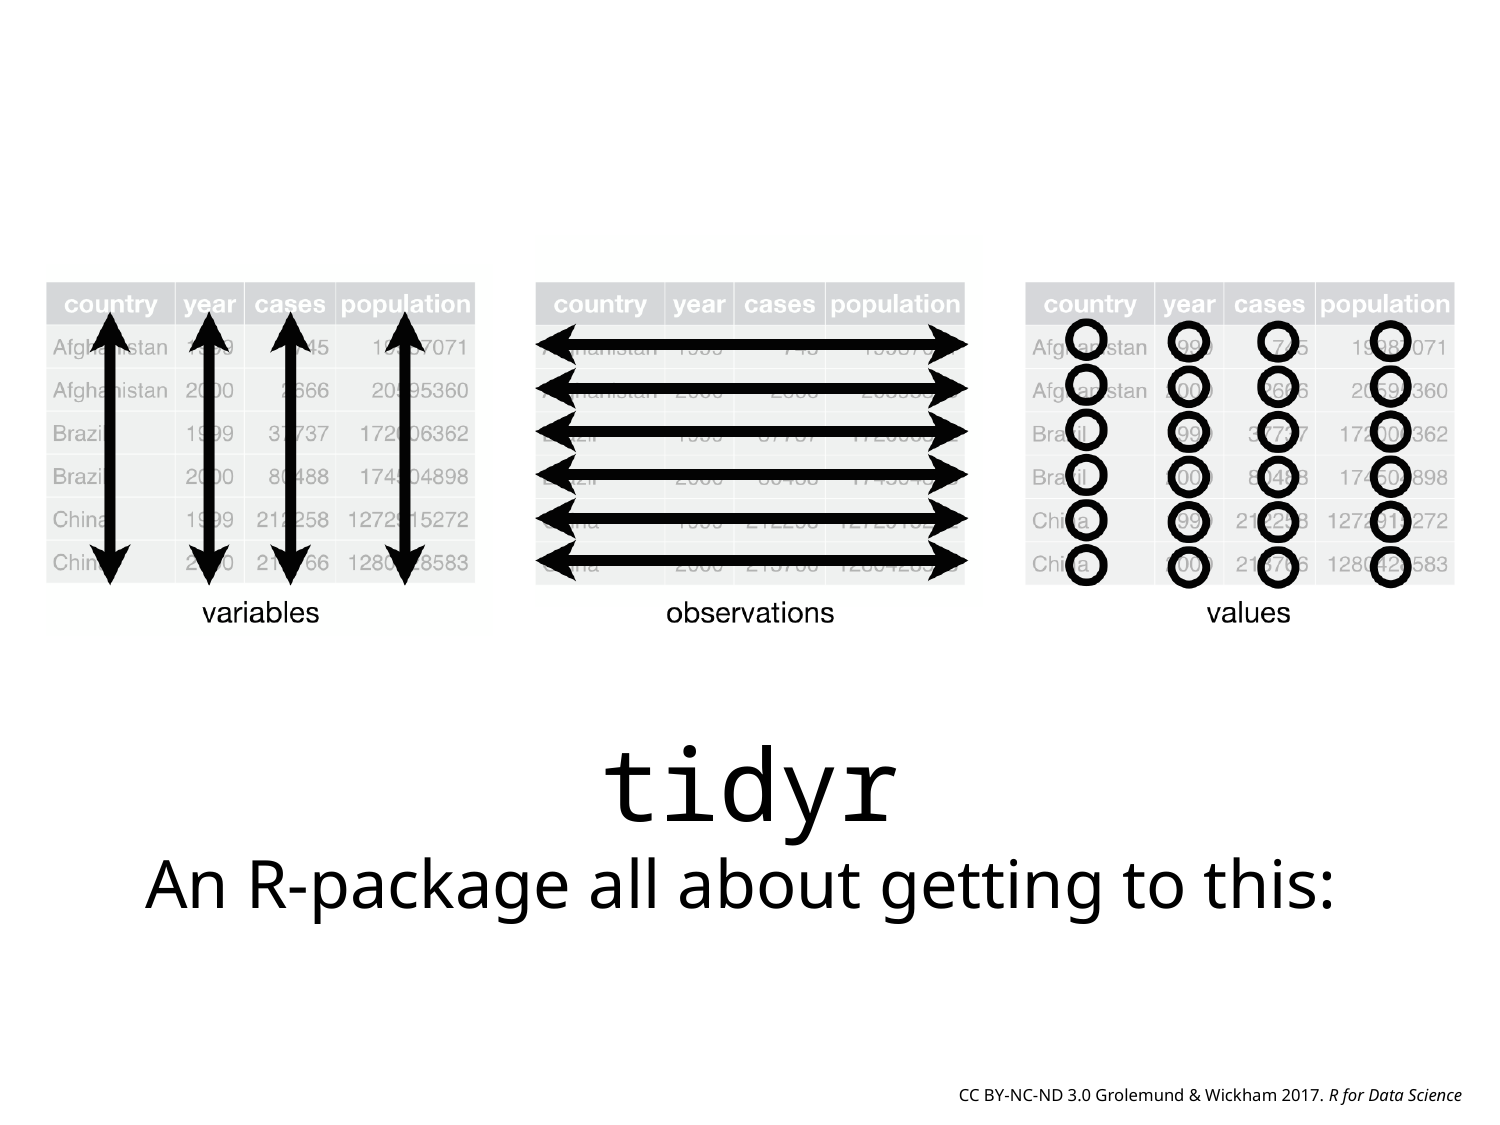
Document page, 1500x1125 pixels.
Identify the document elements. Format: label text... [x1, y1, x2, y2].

text_box CC BY-NC-ND 3.0 Grolemund & Wickham 2017. R for Data Science [944, 1077, 1500, 1113]
picture [0, 210, 1500, 680]
text_box tidyr An R-package all about getting to this: [130, 714, 1370, 929]
